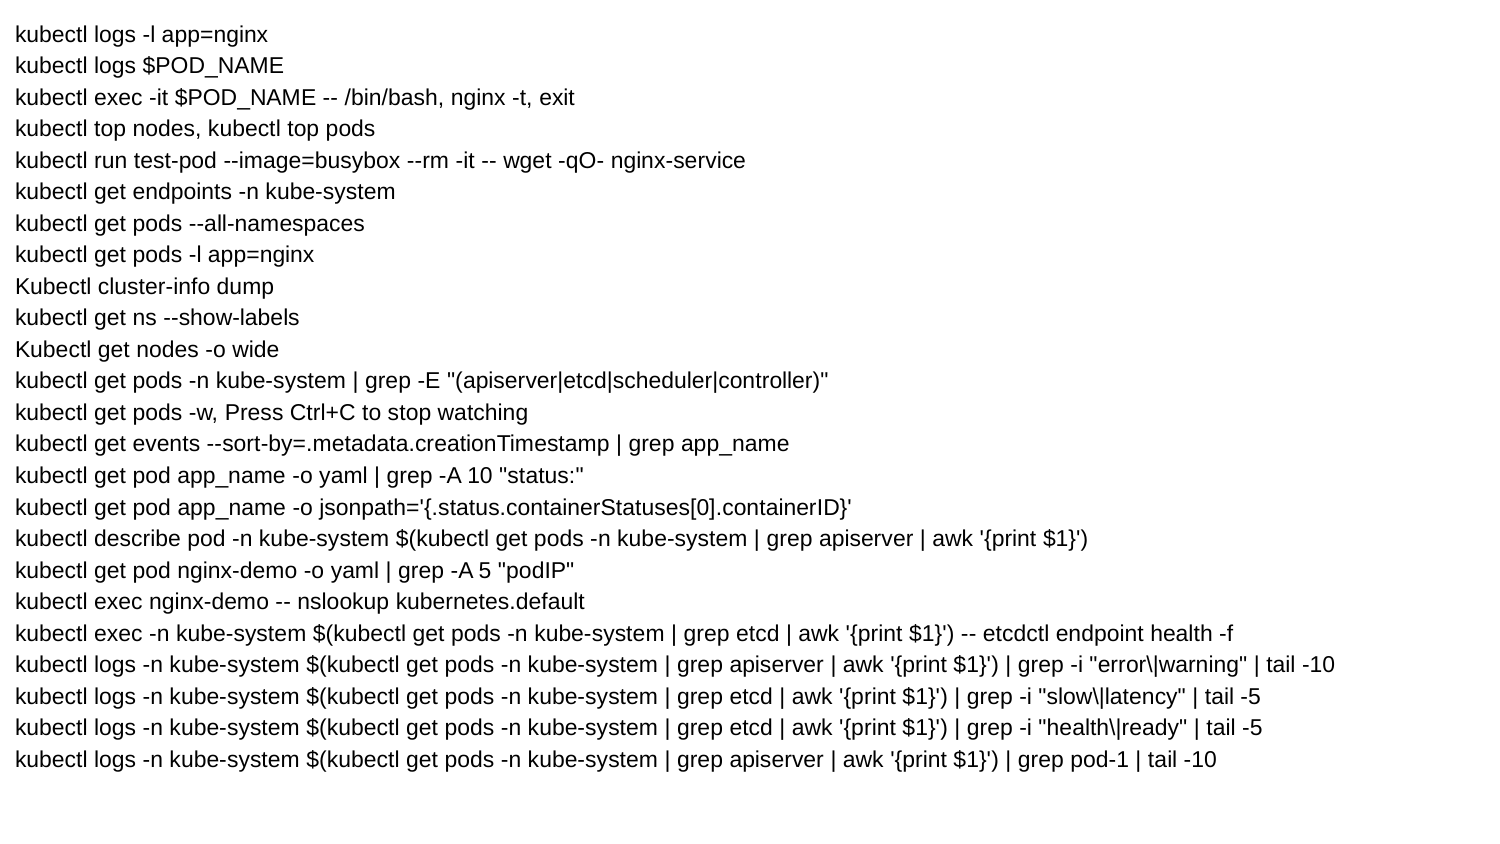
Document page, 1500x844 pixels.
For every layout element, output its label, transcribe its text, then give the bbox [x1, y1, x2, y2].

list kubectl logs -l app=nginx kubectl logs $POD_NAME kubectl exec -it $POD_NAME -- /bin/bash, nginx -t, exit kubectl top nodes, kubectl top pods kubectl run test-pod --image=busybox --rm -it -- wget -qO- nginx-service kubectl get endpoints -n kube-system kubectl get pods --all-namespaces kubectl get pods -l app=nginx Kubectl cluster-info dump kubectl get ns --show-labels Kubectl get nodes -o wide kubectl get pods -n kube-system | grep -E "(apiserver|etcd|scheduler|controller)" kubectl get pods -w, Press Ctrl+C to stop watching kubectl get events --sort-by=.metadata.creationTimestamp | grep app_name kubectl get pod app_name -o yaml | grep -A 10 "status:" kubectl get pod app_name -o jsonpath='{.status.containerStatuses[0].containerID}' kubectl describe pod -n kube-system $(kubectl get pods -n kube-system | grep apiserver | awk '{print $1}') kubectl get pod nginx-demo -o yaml | grep -A 5 "podIP" kubectl exec nginx-demo -- nslookup kubernetes.default kubectl exec -n kube-system $(kubectl get pods -n kube-system | grep etcd | awk '{print $1}') -- etcdctl endpoint health -f kubectl logs -n kube-system $(kubectl get pods -n kube-system | grep apiserver | awk '{print $1}') | grep -i "error\|warning" | tail -10 kubectl logs -n kube-system $(kubectl get pods -n kube-system | grep etcd | awk '{print $1}') | grep -i "slow\|latency" | tail -5 kubectl logs -n kube-system $(kubectl get pods -n kube-system | grep etcd | awk '{print $1}') | grep -i "health\|ready" | tail -5 kubectl logs -n kube-system $(kubectl get pods -n kube-system | grep apiserver | awk '{print $1}') | grep pod-1 | tail -10 [0, 0, 1500, 837]
